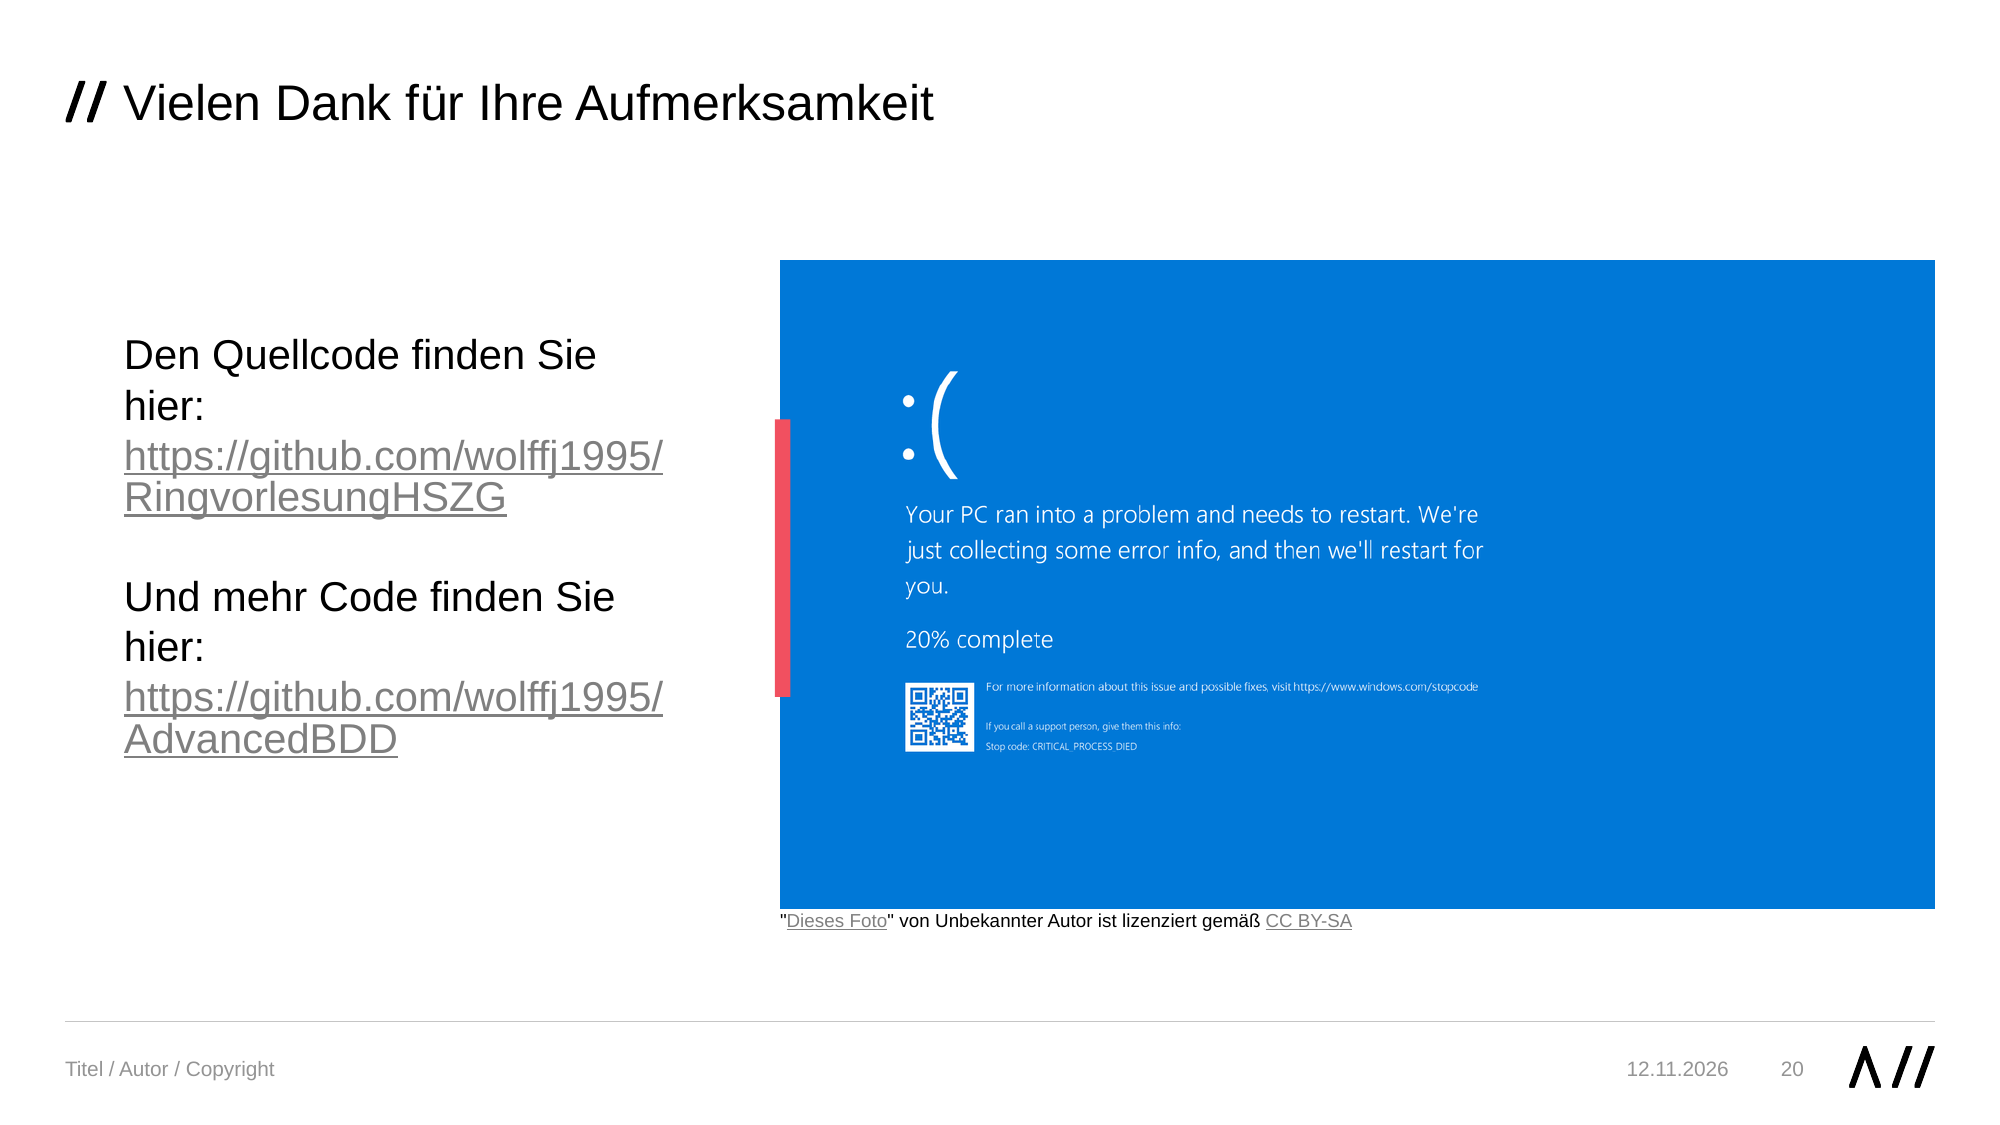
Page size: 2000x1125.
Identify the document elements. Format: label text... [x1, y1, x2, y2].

picture [1849, 1046, 1935, 1088]
title Vielen Dank für Ihre Aufmerksamkeit [124, 76, 1935, 132]
list Den Quellcode finden Sie hier: https://github.com/wolffj1995/RingvorlesungHSZG Und mehr Code finden Sie hier: https://github.com/wolffj1995/AdvancedBDD [124, 328, 685, 827]
footer Titel / Autor / Copyright [64, 1038, 977, 1098]
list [779, 260, 1935, 910]
slide_number 20 [1757, 1038, 1804, 1098]
text_box "Dieses Foto" von Unbekannter Autor ist lizenziert gemäß CC BY-SA [780, 915, 1935, 932]
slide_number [1615, 1038, 1729, 1098]
